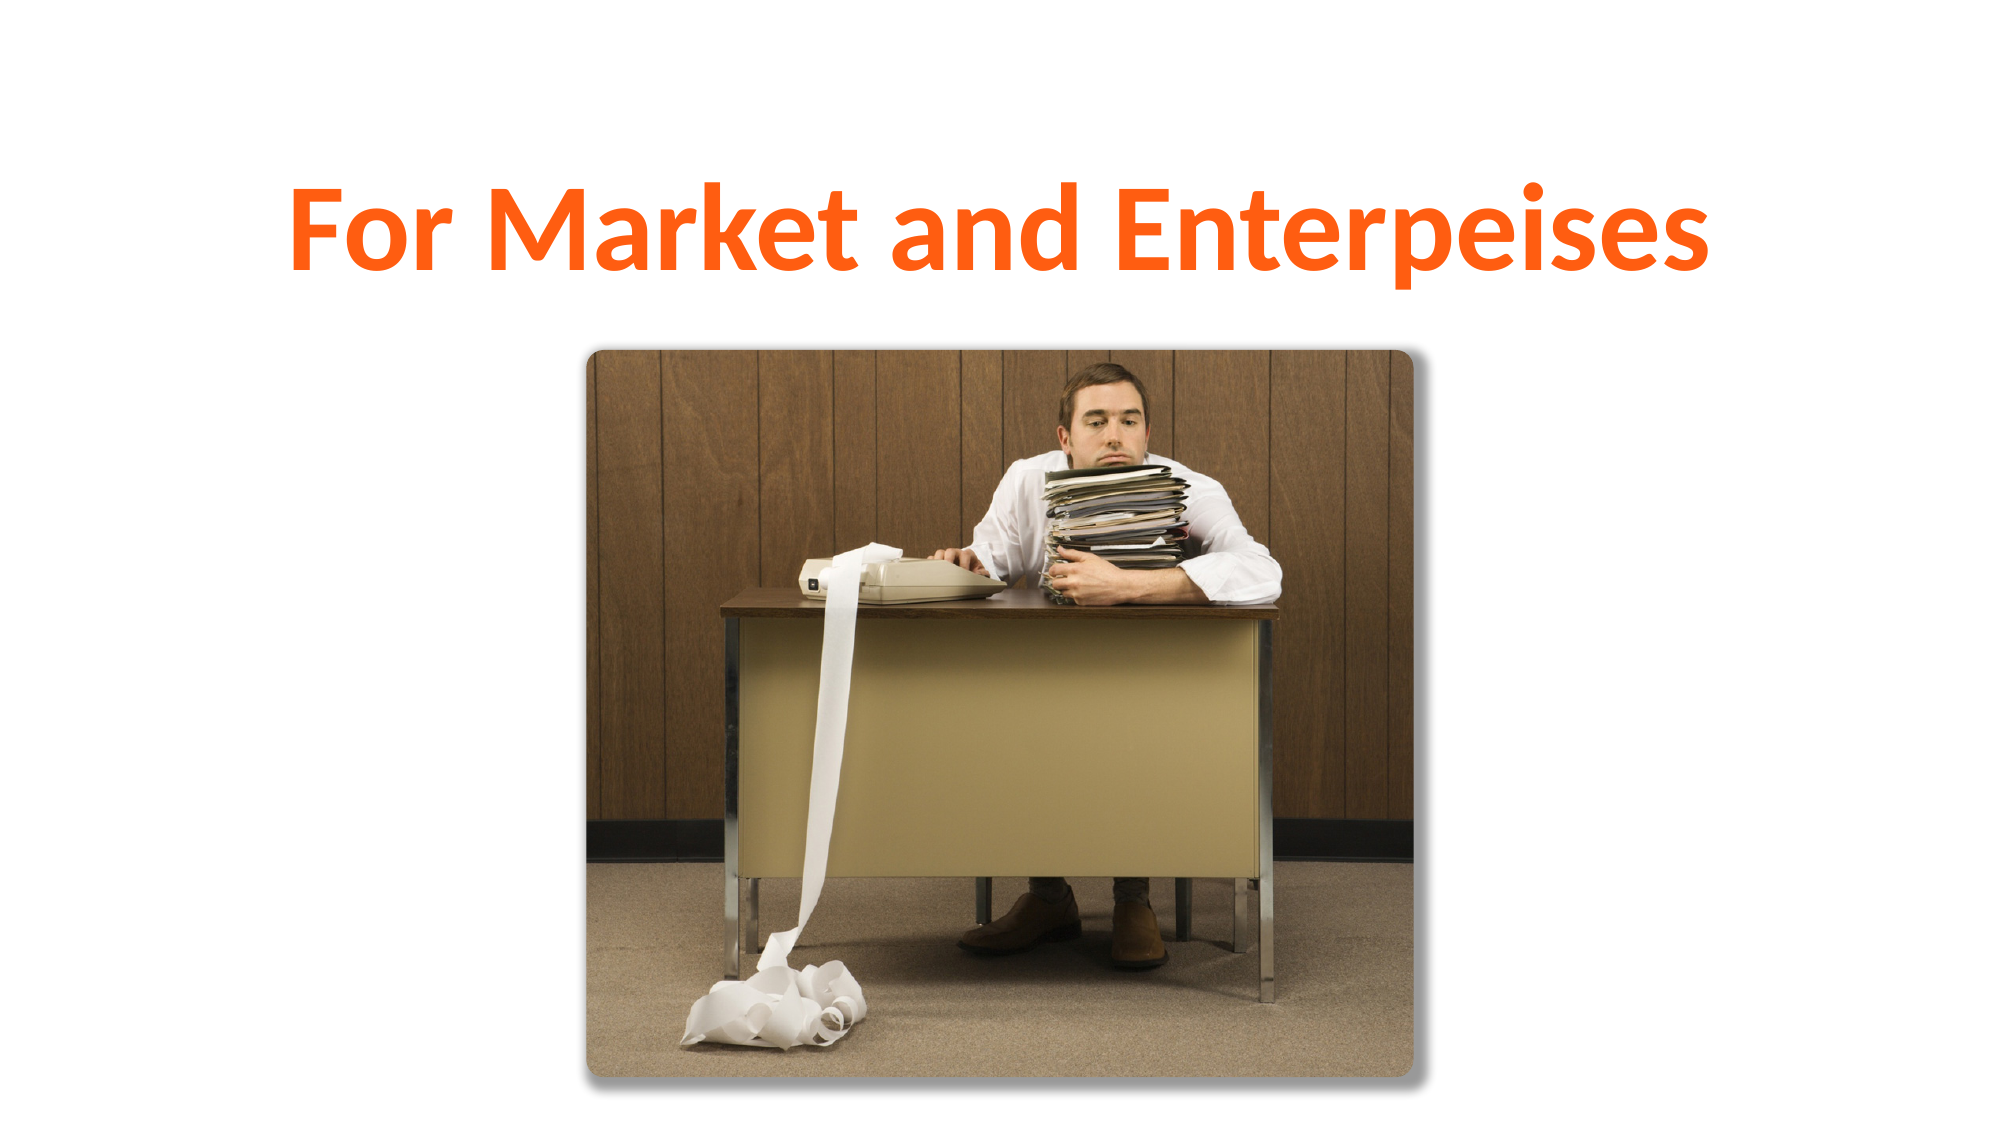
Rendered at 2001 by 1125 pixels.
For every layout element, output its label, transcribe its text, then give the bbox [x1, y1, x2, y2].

picture [586, 349, 1414, 1078]
text_box For Market and Enterpeises [272, 137, 1728, 303]
